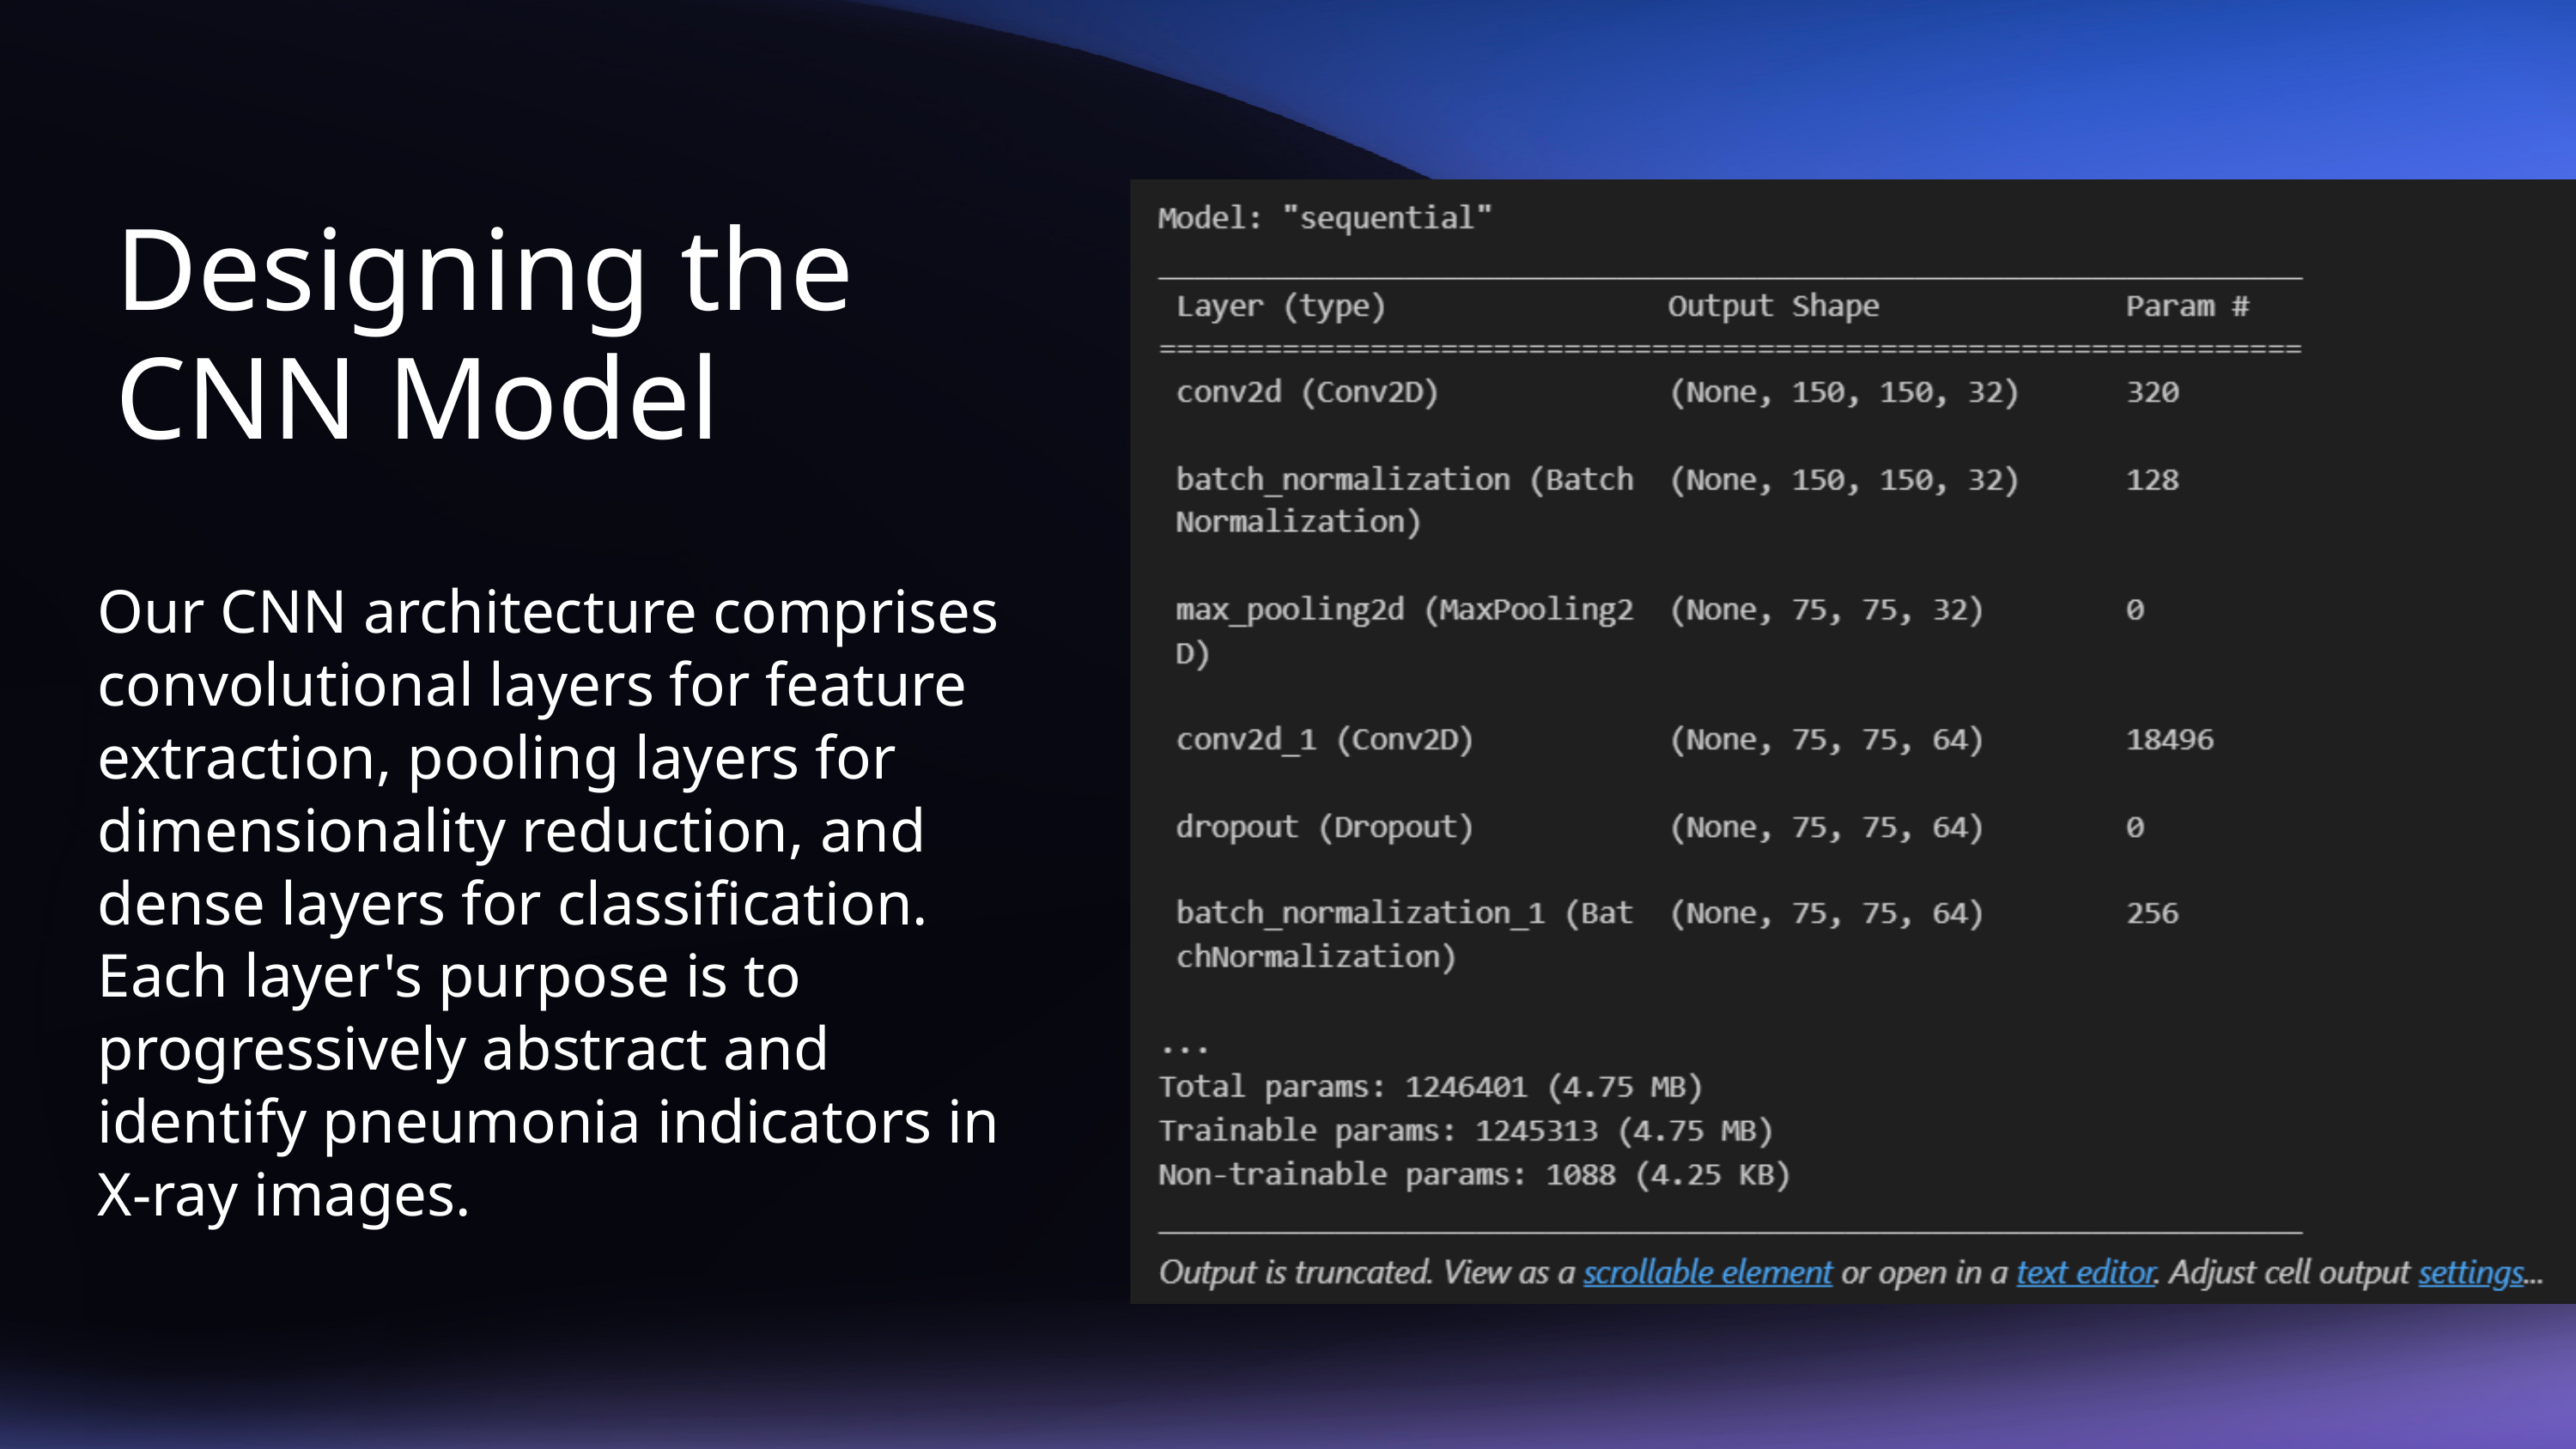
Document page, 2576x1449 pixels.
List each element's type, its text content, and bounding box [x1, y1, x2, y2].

text_box Designing the CNN Model [115, 203, 1037, 463]
text_box [1130, 179, 2576, 1304]
text_box [0, 0, 2576, 1449]
text_box Our CNN architecture comprises convolutional layers for feature extraction, pooling layers for dimensionality reduction, and dense layers for classification. Each layer's purpose is to progressively abstract and identify pneumonia indicators in X-ray images. [97, 572, 1054, 1228]
